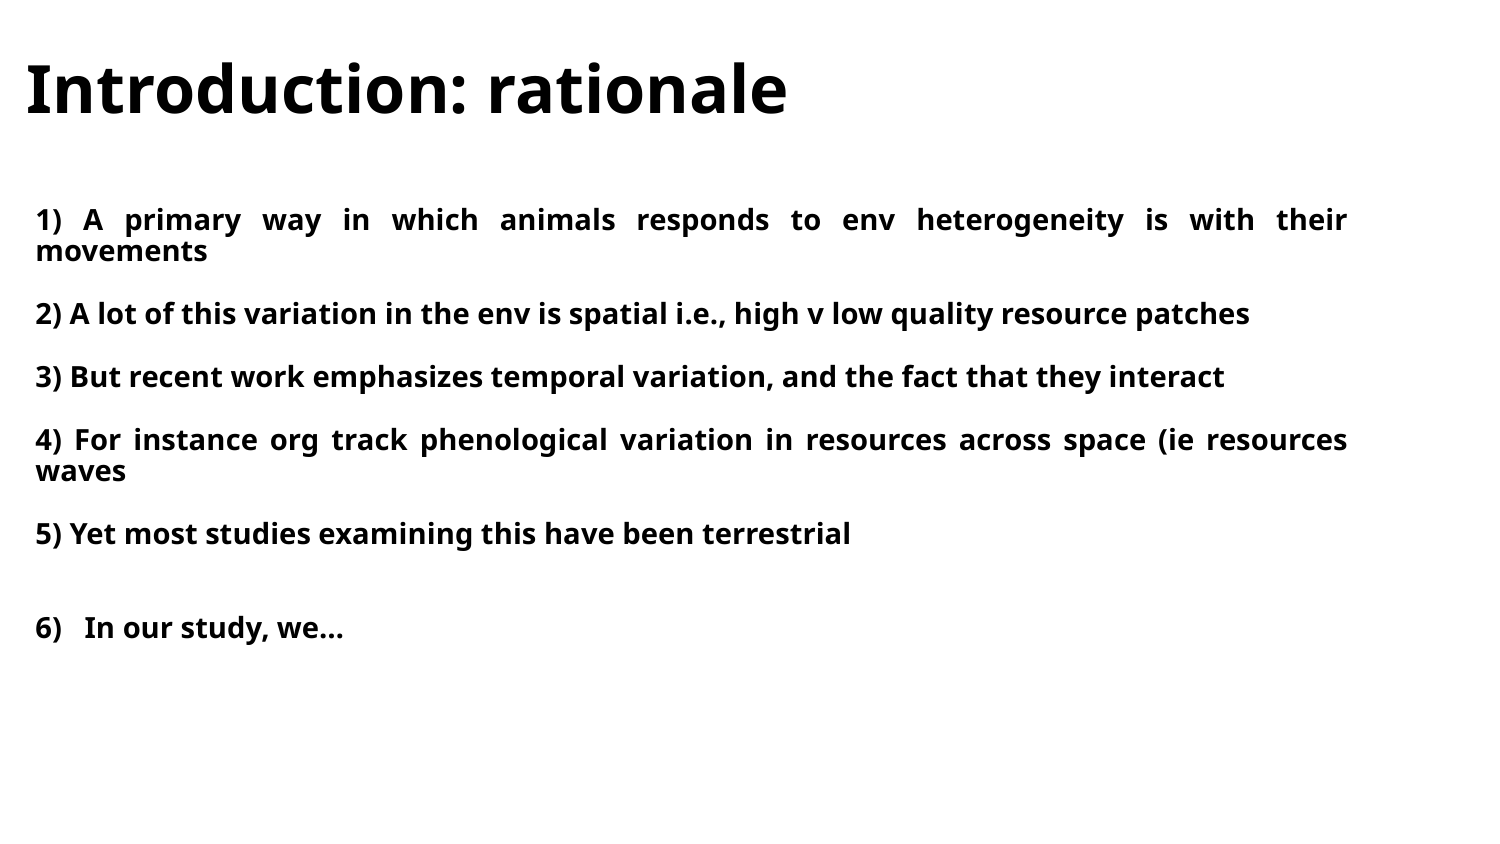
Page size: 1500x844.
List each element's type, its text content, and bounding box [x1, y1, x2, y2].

text_box 1) A primary way in which animals responds to env heterogeneity is with their movements 2) A lot of this variation in the env is spatial i.e., high v low quality resource patches 3) But recent work emphasizes temporal variation, and the fact that they interact 4) For instance org track phenological variation in resources across space (ie resources waves 5) Yet most studies examining this have been terrestrial 6) In our study, we… [24, 168, 1361, 816]
title Introduction: rationale [11, 18, 1410, 157]
